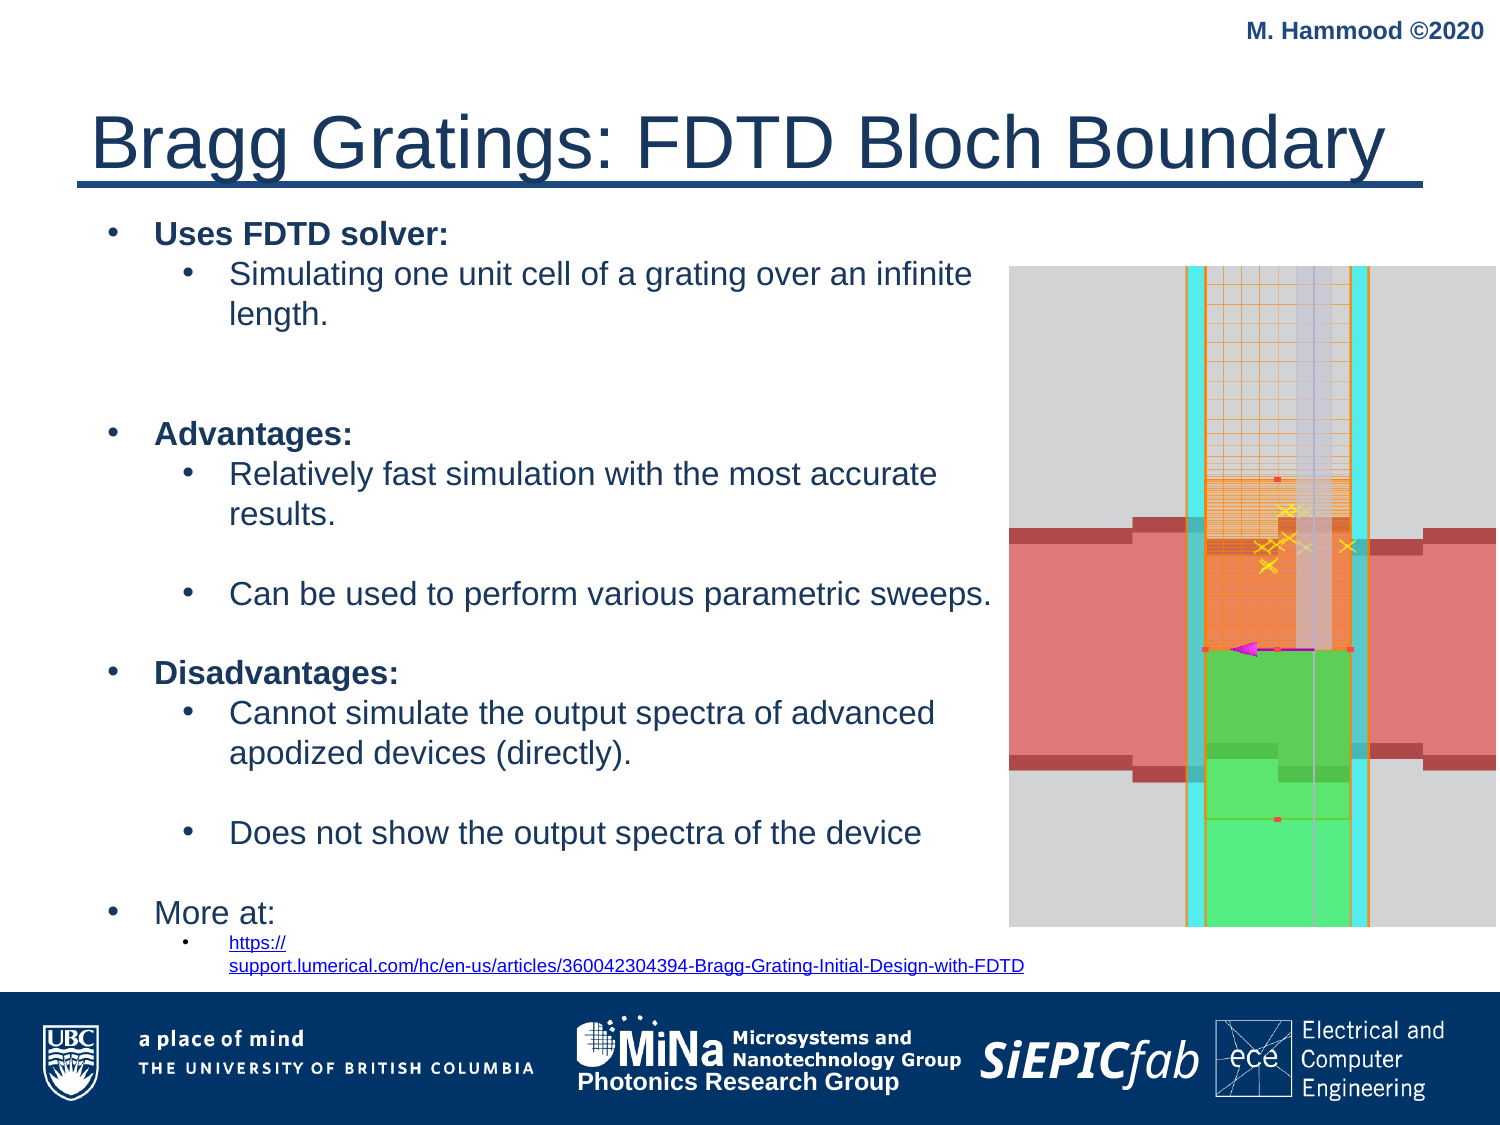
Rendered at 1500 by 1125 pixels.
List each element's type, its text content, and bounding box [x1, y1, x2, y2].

text_box Uses FDTD solver: Simulating one unit cell of a grating over an infinite length. Advantages: Relatively fast simulation with the most accurate results. Can be used to perform various parametric sweeps. Disadvantages: Cannot simulate the output spectra of advanced apodized devices (directly). Does not show the output spectra of the device More at: https://support.lumerical.com/hc/en-us/articles/360042304394-Bragg-Grating-Initial-Design-with-FDTD [17, 205, 1046, 1041]
footer M. Hammood ©2020 [1222, 0, 1500, 60]
picture [1009, 265, 1496, 927]
picture [1151, 1054, 1165, 1065]
title Bragg Gratings: FDTD Bloch Boundary [75, 45, 1436, 233]
slide_number 18 [1149, 1065, 1500, 1125]
picture [0, 992, 1500, 1125]
picture [1181, 1054, 1194, 1065]
